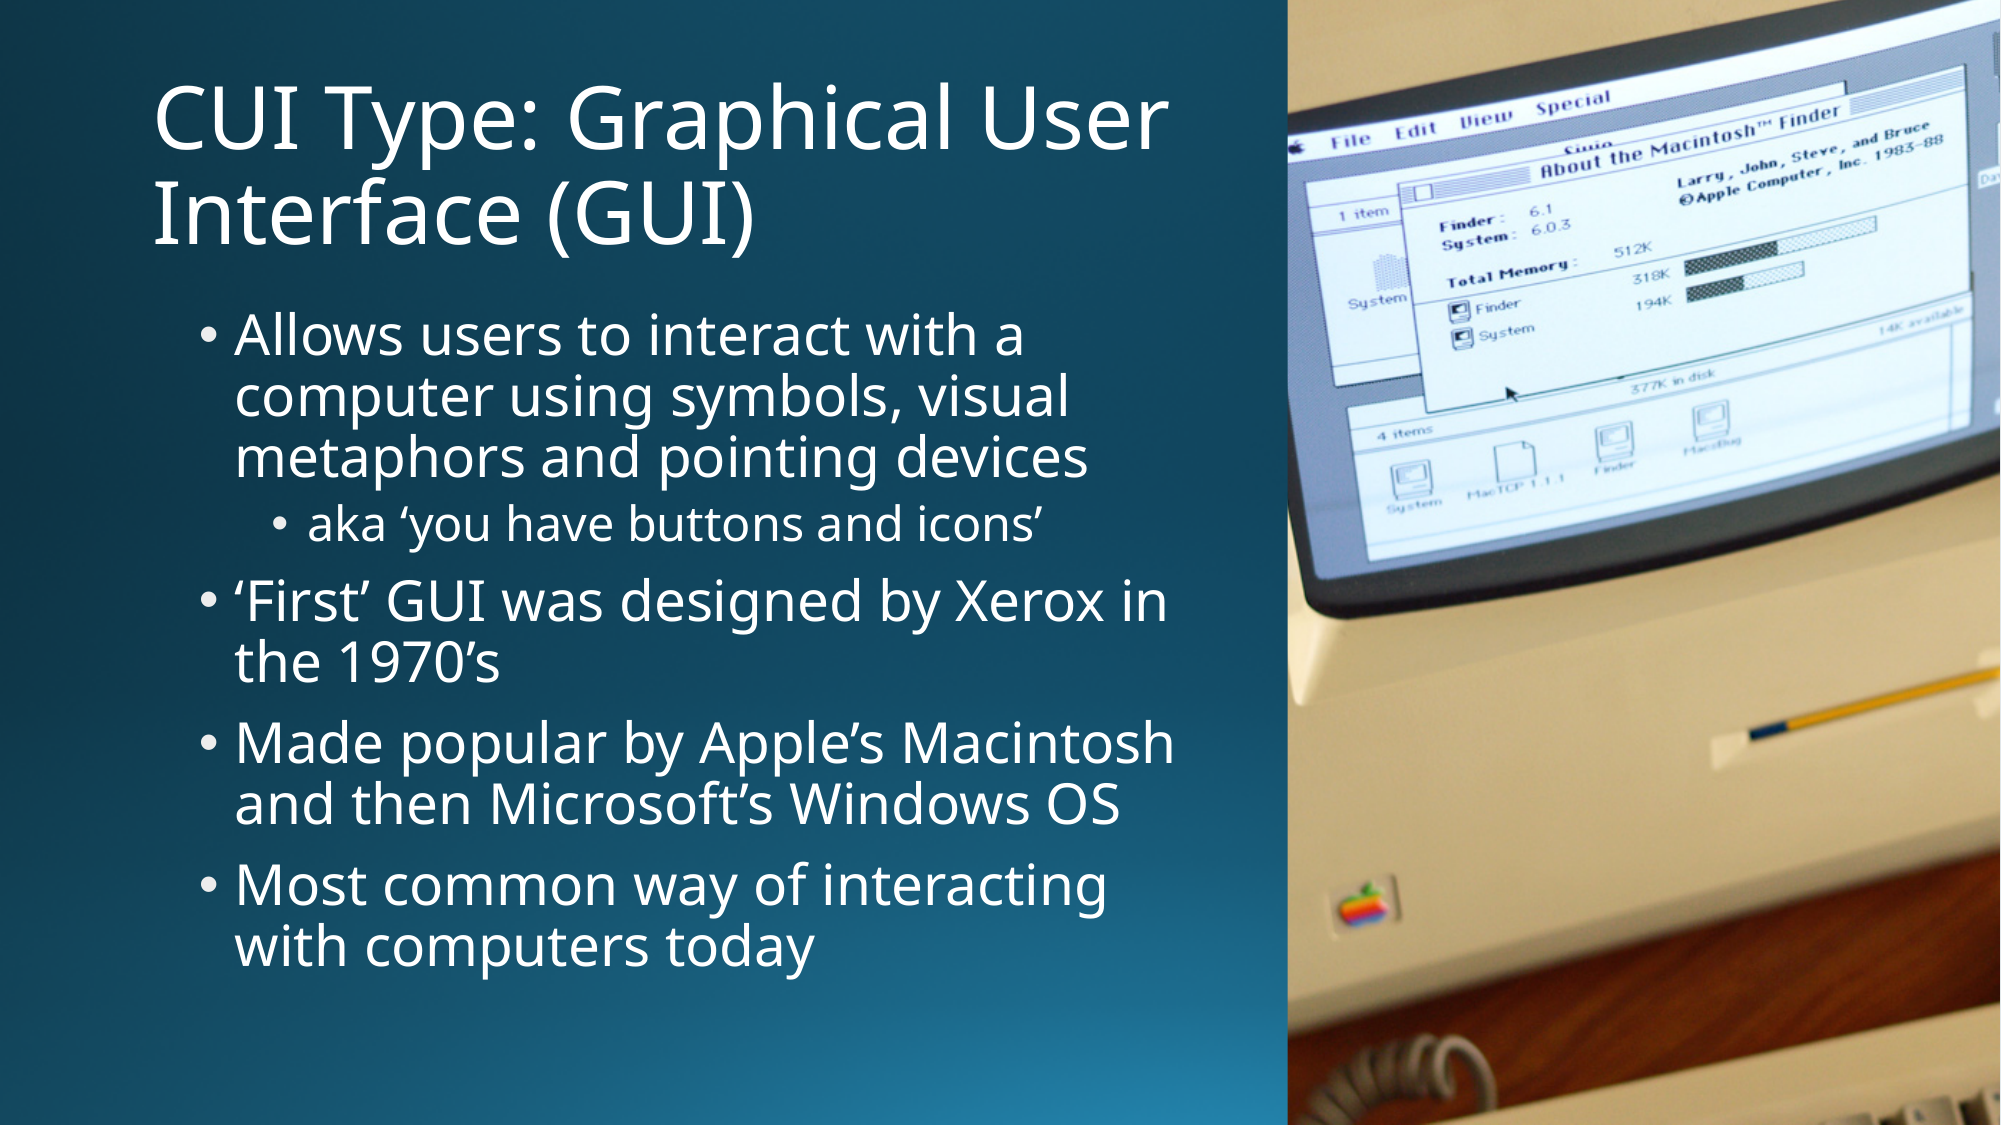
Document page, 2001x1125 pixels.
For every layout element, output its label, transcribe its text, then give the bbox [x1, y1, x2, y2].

list Allows users to interact with a computer using symbols, visual metaphors and pointing devices aka ‘you have buttons and icons’ ‘First’ GUI was designed by Xerox in the 1970’s Made popular by Apple’s Macintosh and then Microsoft’s Windows OS Most common way of interacting with computers today [183, 299, 1199, 1014]
title CUI Type: Graphical User Interface (GUI) [137, 59, 1231, 278]
picture [0, 0, 2001, 1125]
